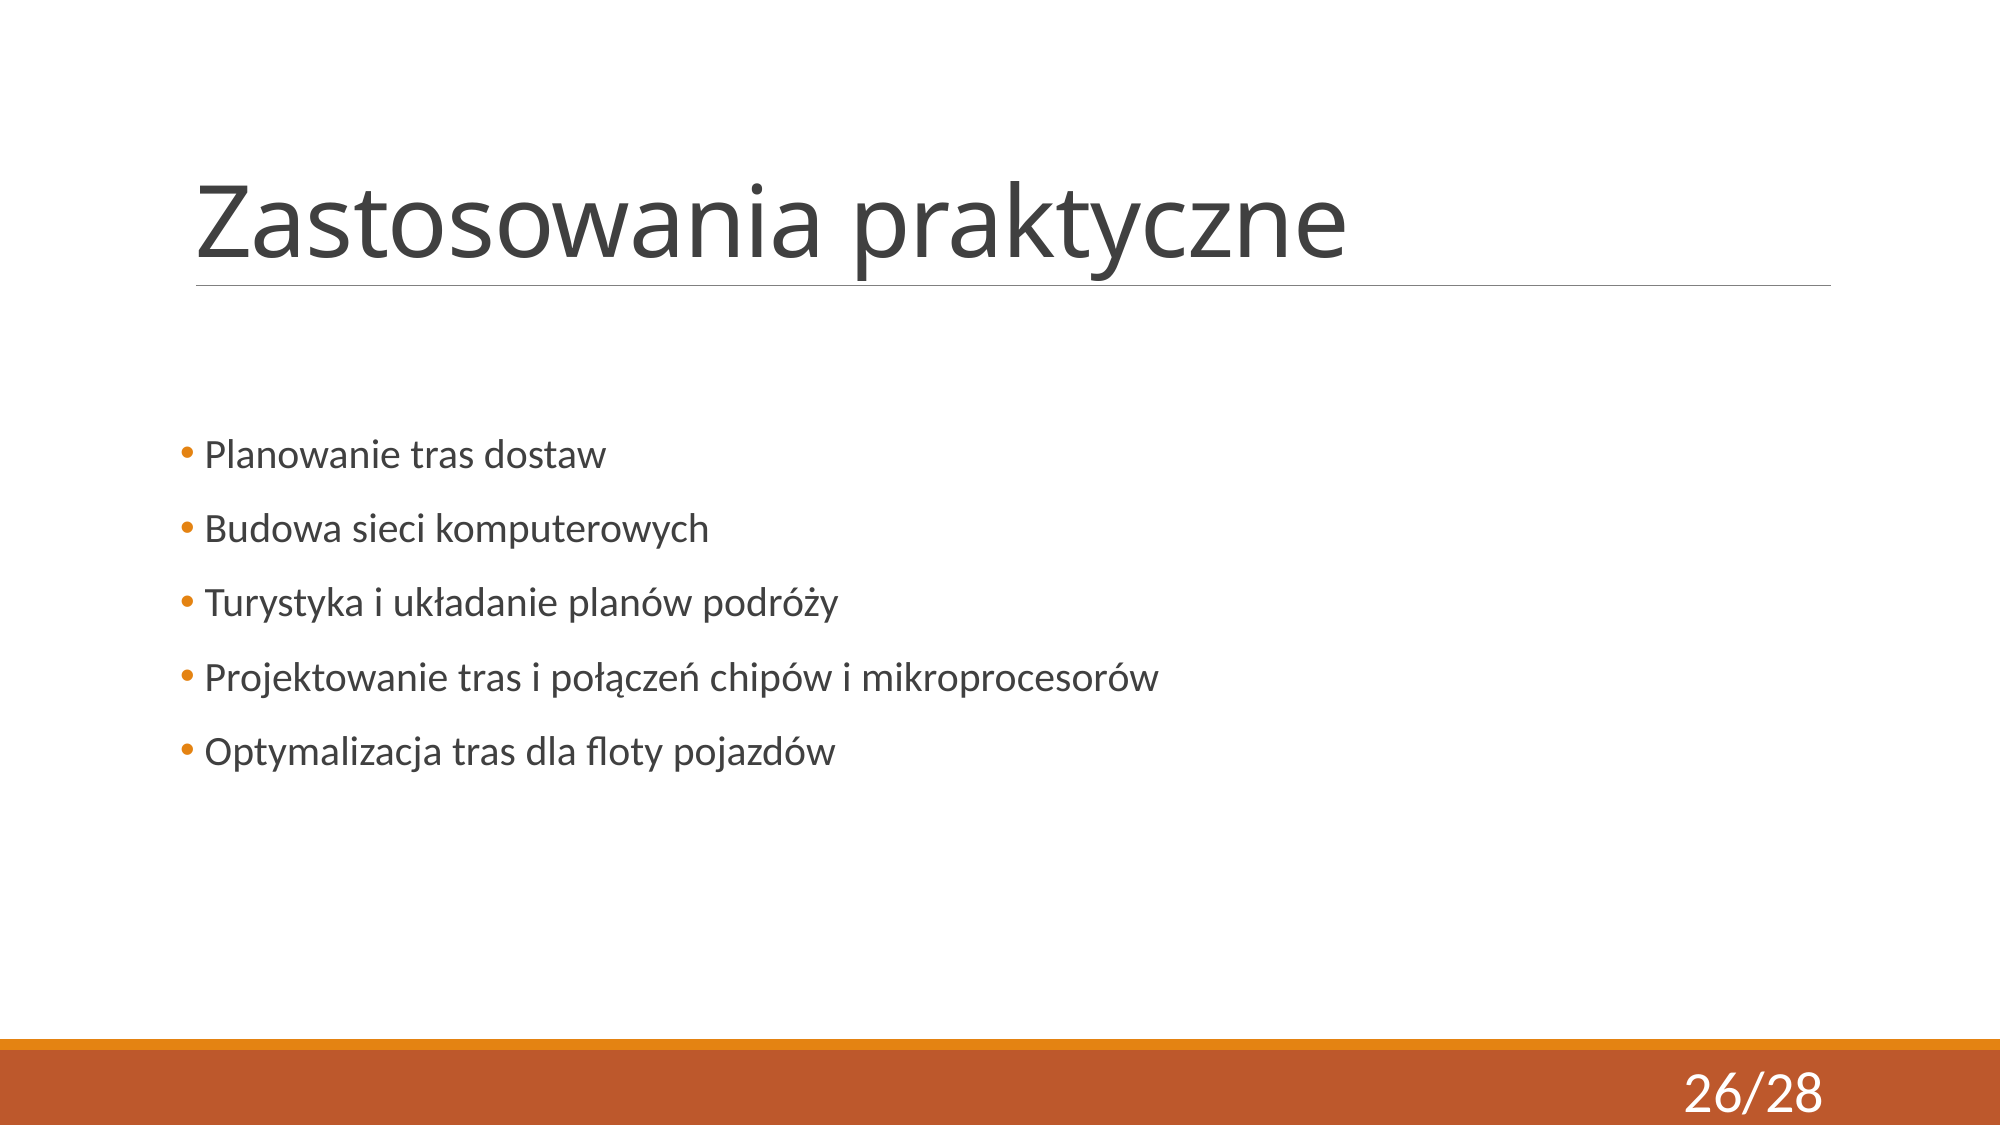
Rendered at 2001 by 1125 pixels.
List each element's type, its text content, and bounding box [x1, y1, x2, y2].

slide_number 26/28 [1624, 1059, 1840, 1120]
list Planowanie tras dostaw Budowa sieci komputerowych Turystyka i układanie planów podróży Projektowanie tras i połączeń chipów i mikroprocesorów Optymalizacja tras dla floty pojazdów [180, 425, 1830, 963]
title Zastosowania praktyczne [180, 47, 1830, 285]
